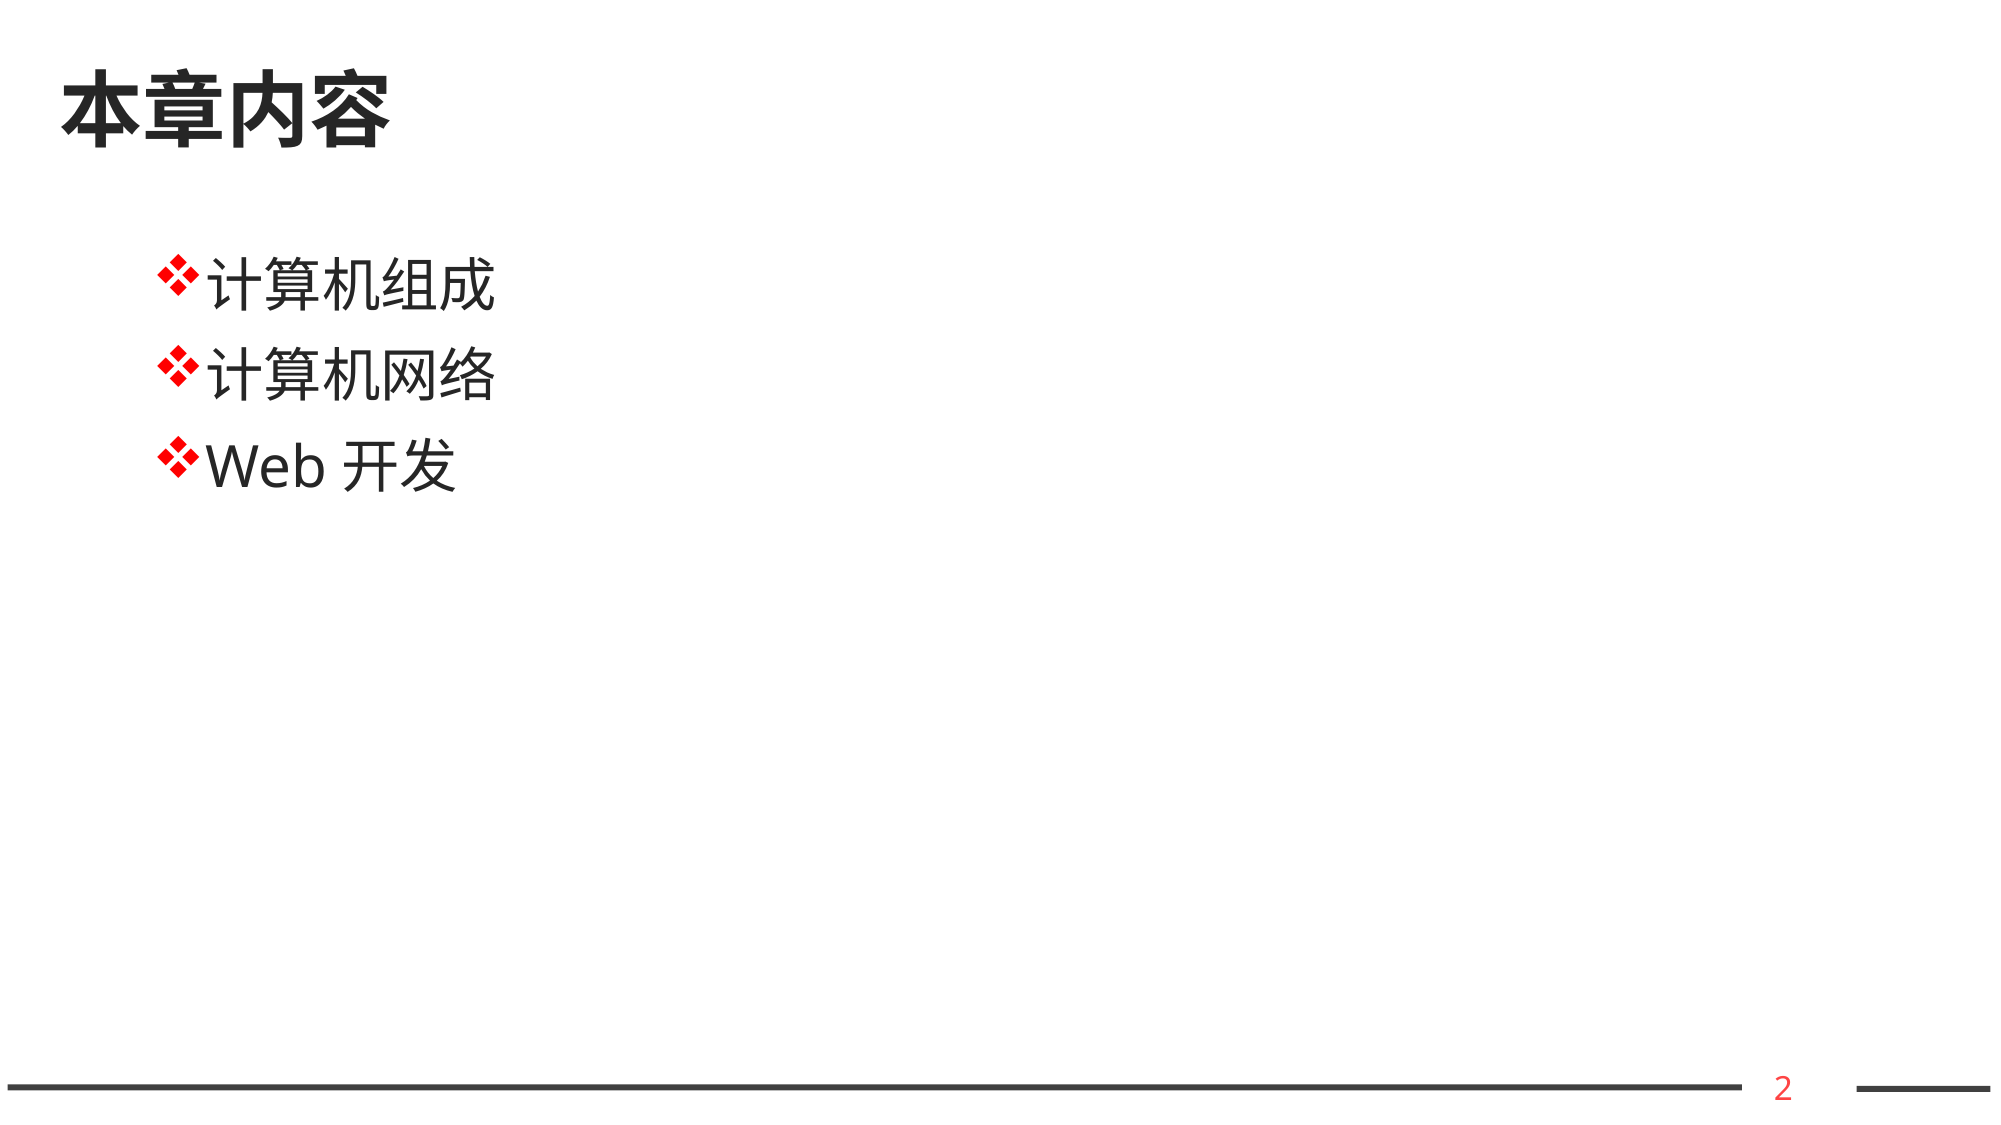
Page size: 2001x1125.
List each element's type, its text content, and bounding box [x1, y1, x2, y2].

list 计算机组成 计算机网络 Web开发 [137, 240, 1863, 1038]
title 本章内容 [44, 4, 1770, 222]
